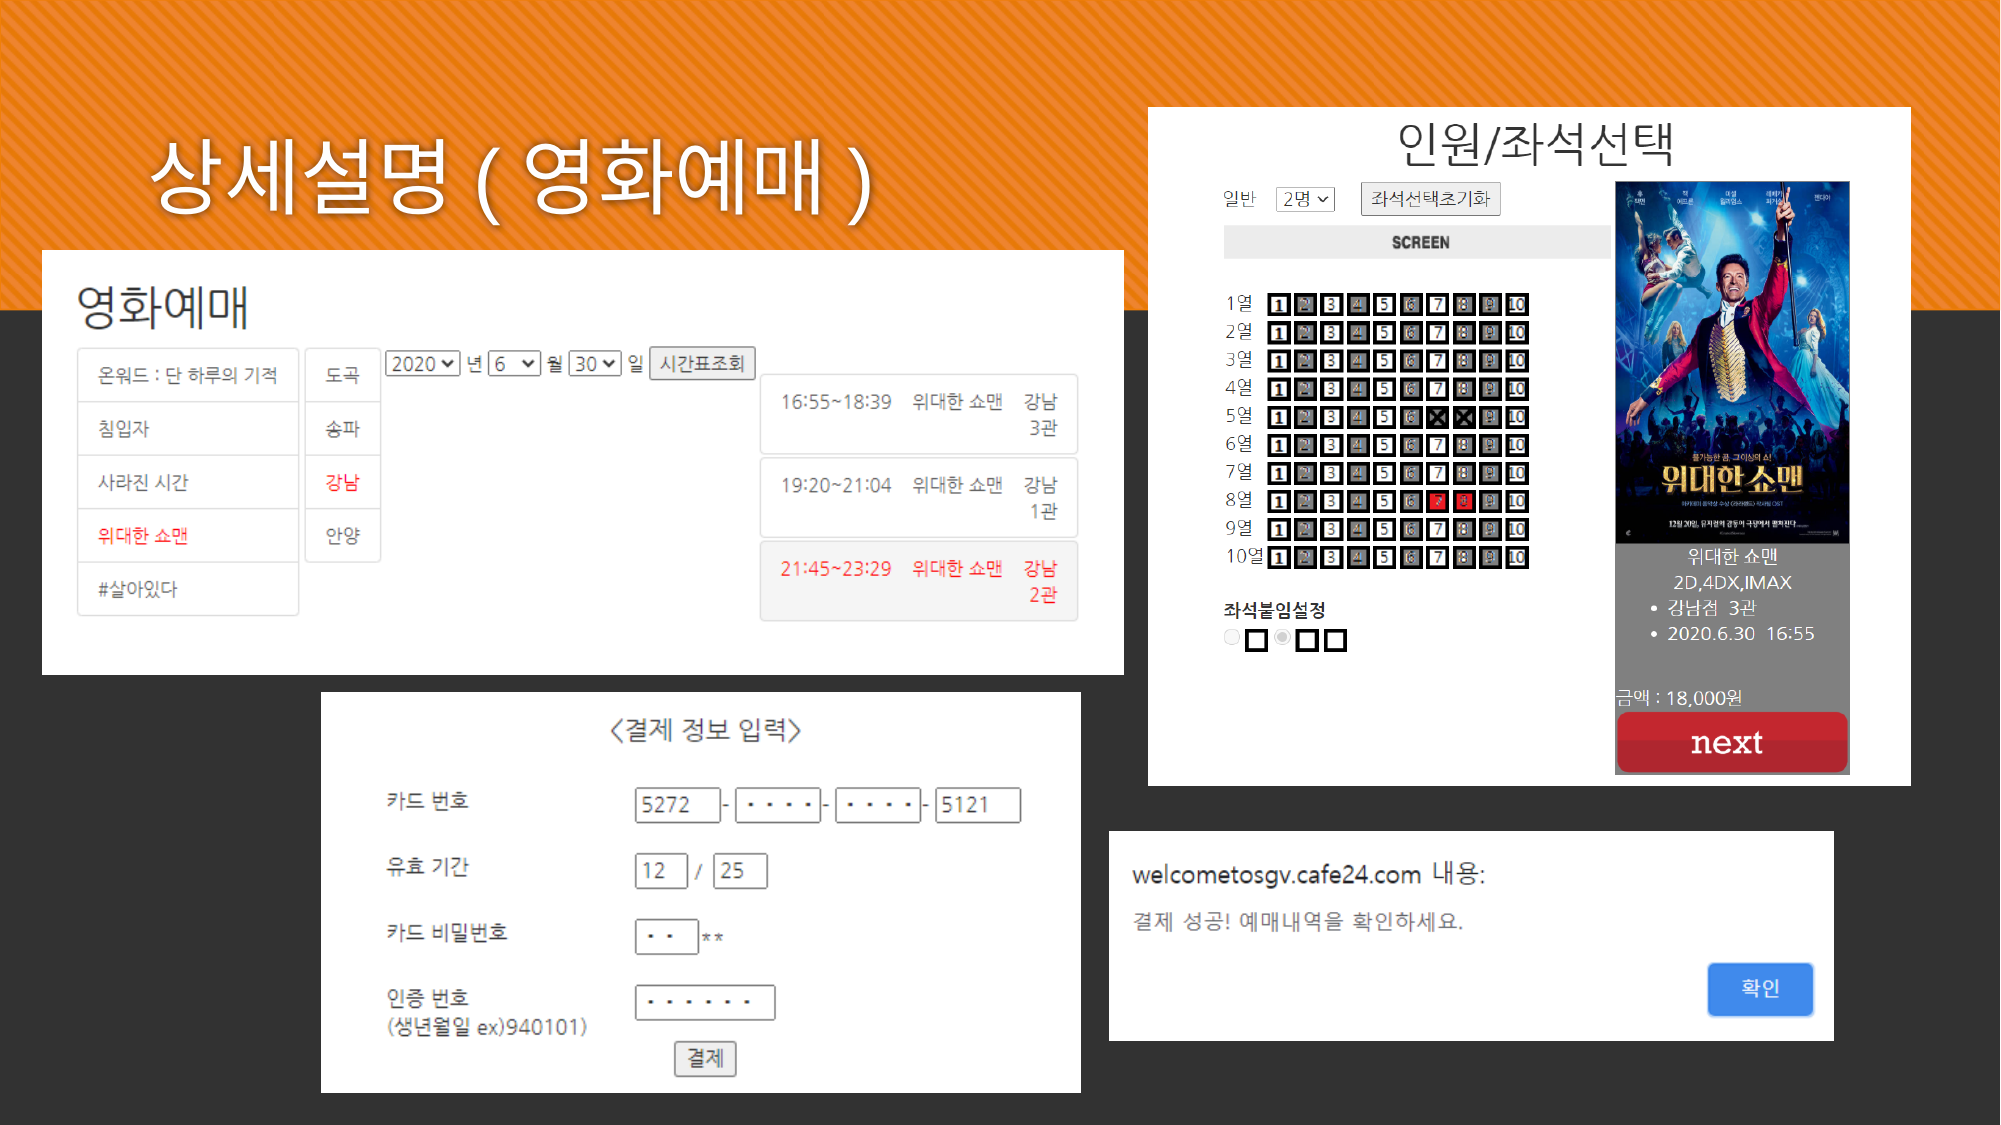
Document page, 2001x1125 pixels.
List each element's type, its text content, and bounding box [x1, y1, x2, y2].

picture [320, 692, 1081, 1093]
title 상세설명(영화예매) [132, 73, 1868, 233]
picture [42, 250, 1124, 675]
picture [1148, 107, 1912, 787]
picture [1109, 831, 1834, 1041]
